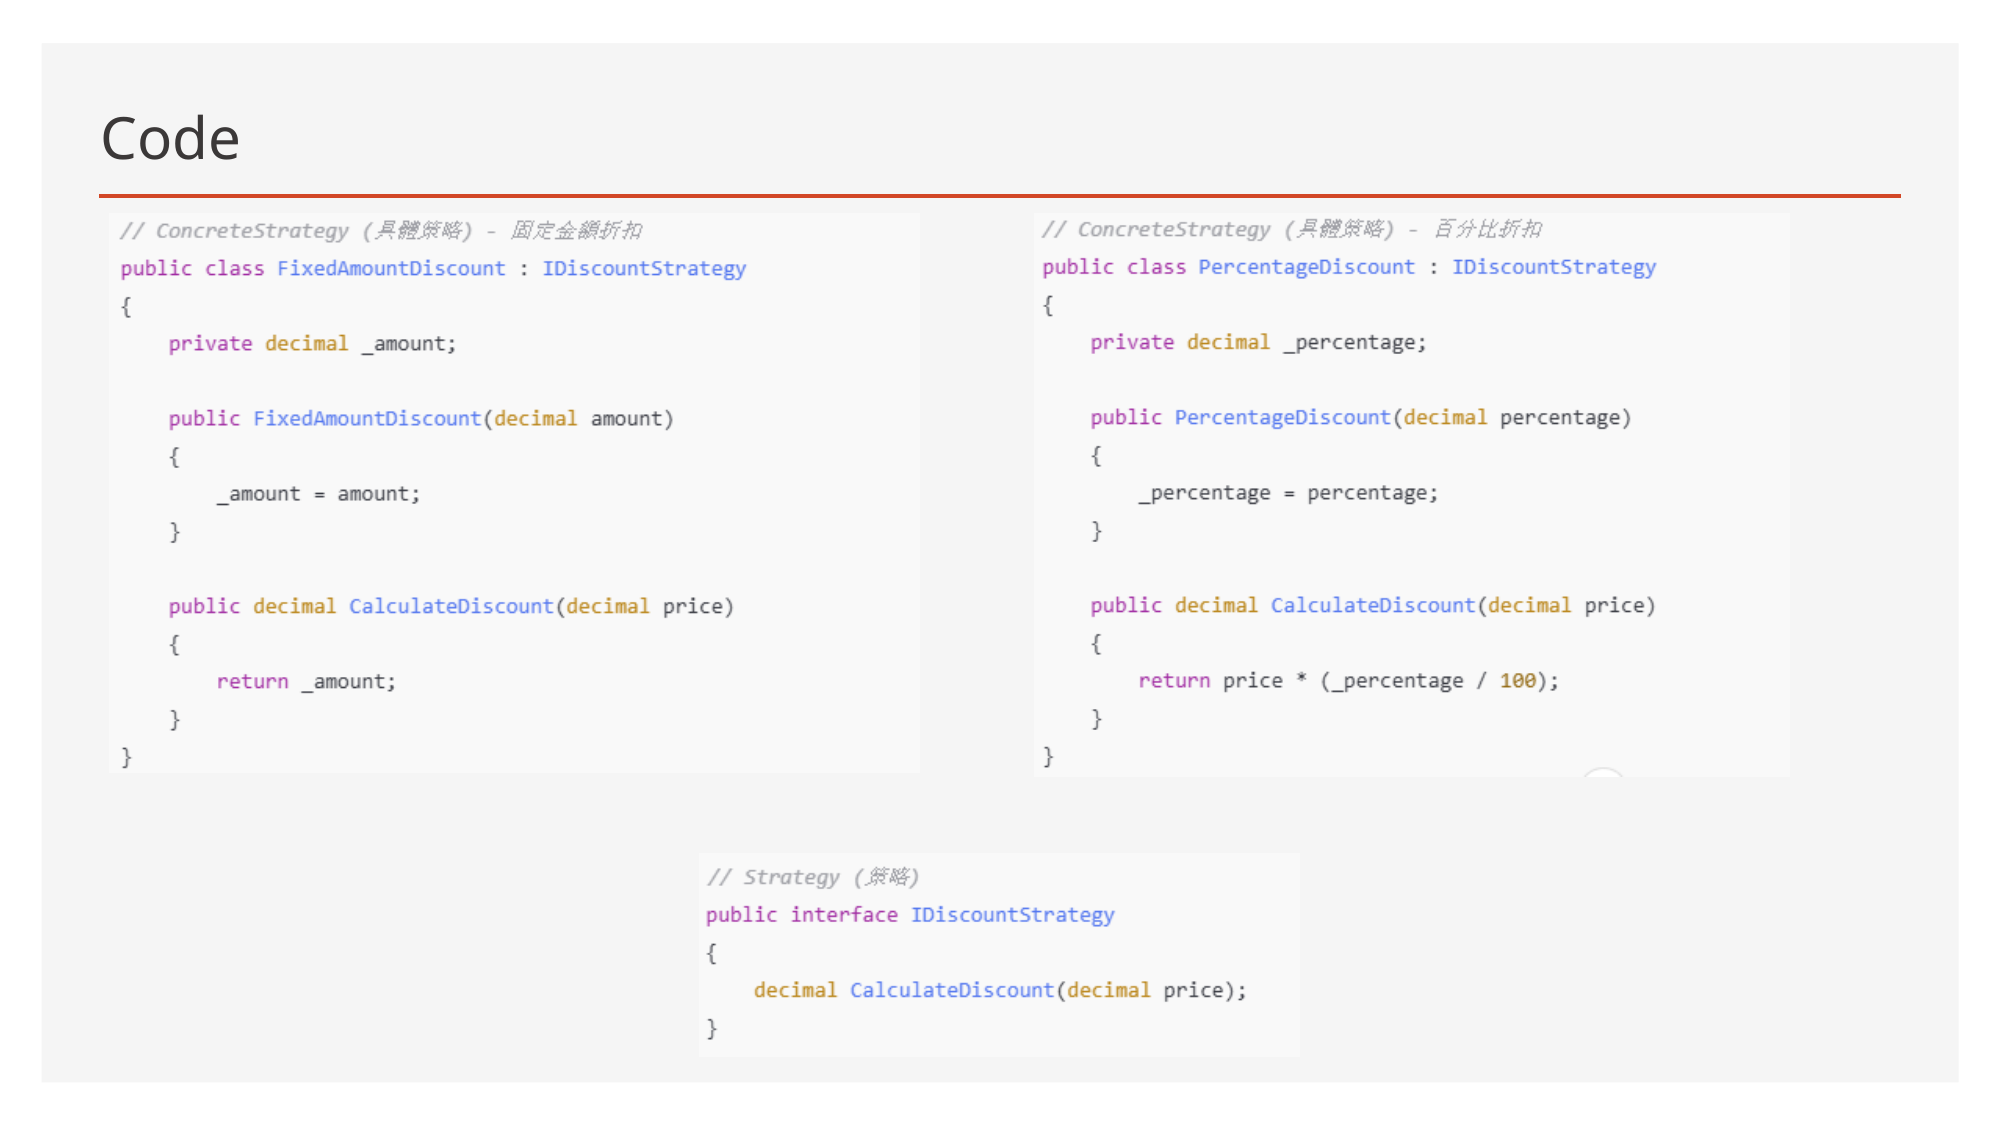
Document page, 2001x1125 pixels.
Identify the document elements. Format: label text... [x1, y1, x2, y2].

title Code [85, 73, 1214, 179]
picture [699, 853, 1301, 1057]
picture [109, 213, 920, 774]
picture [1034, 213, 1790, 777]
